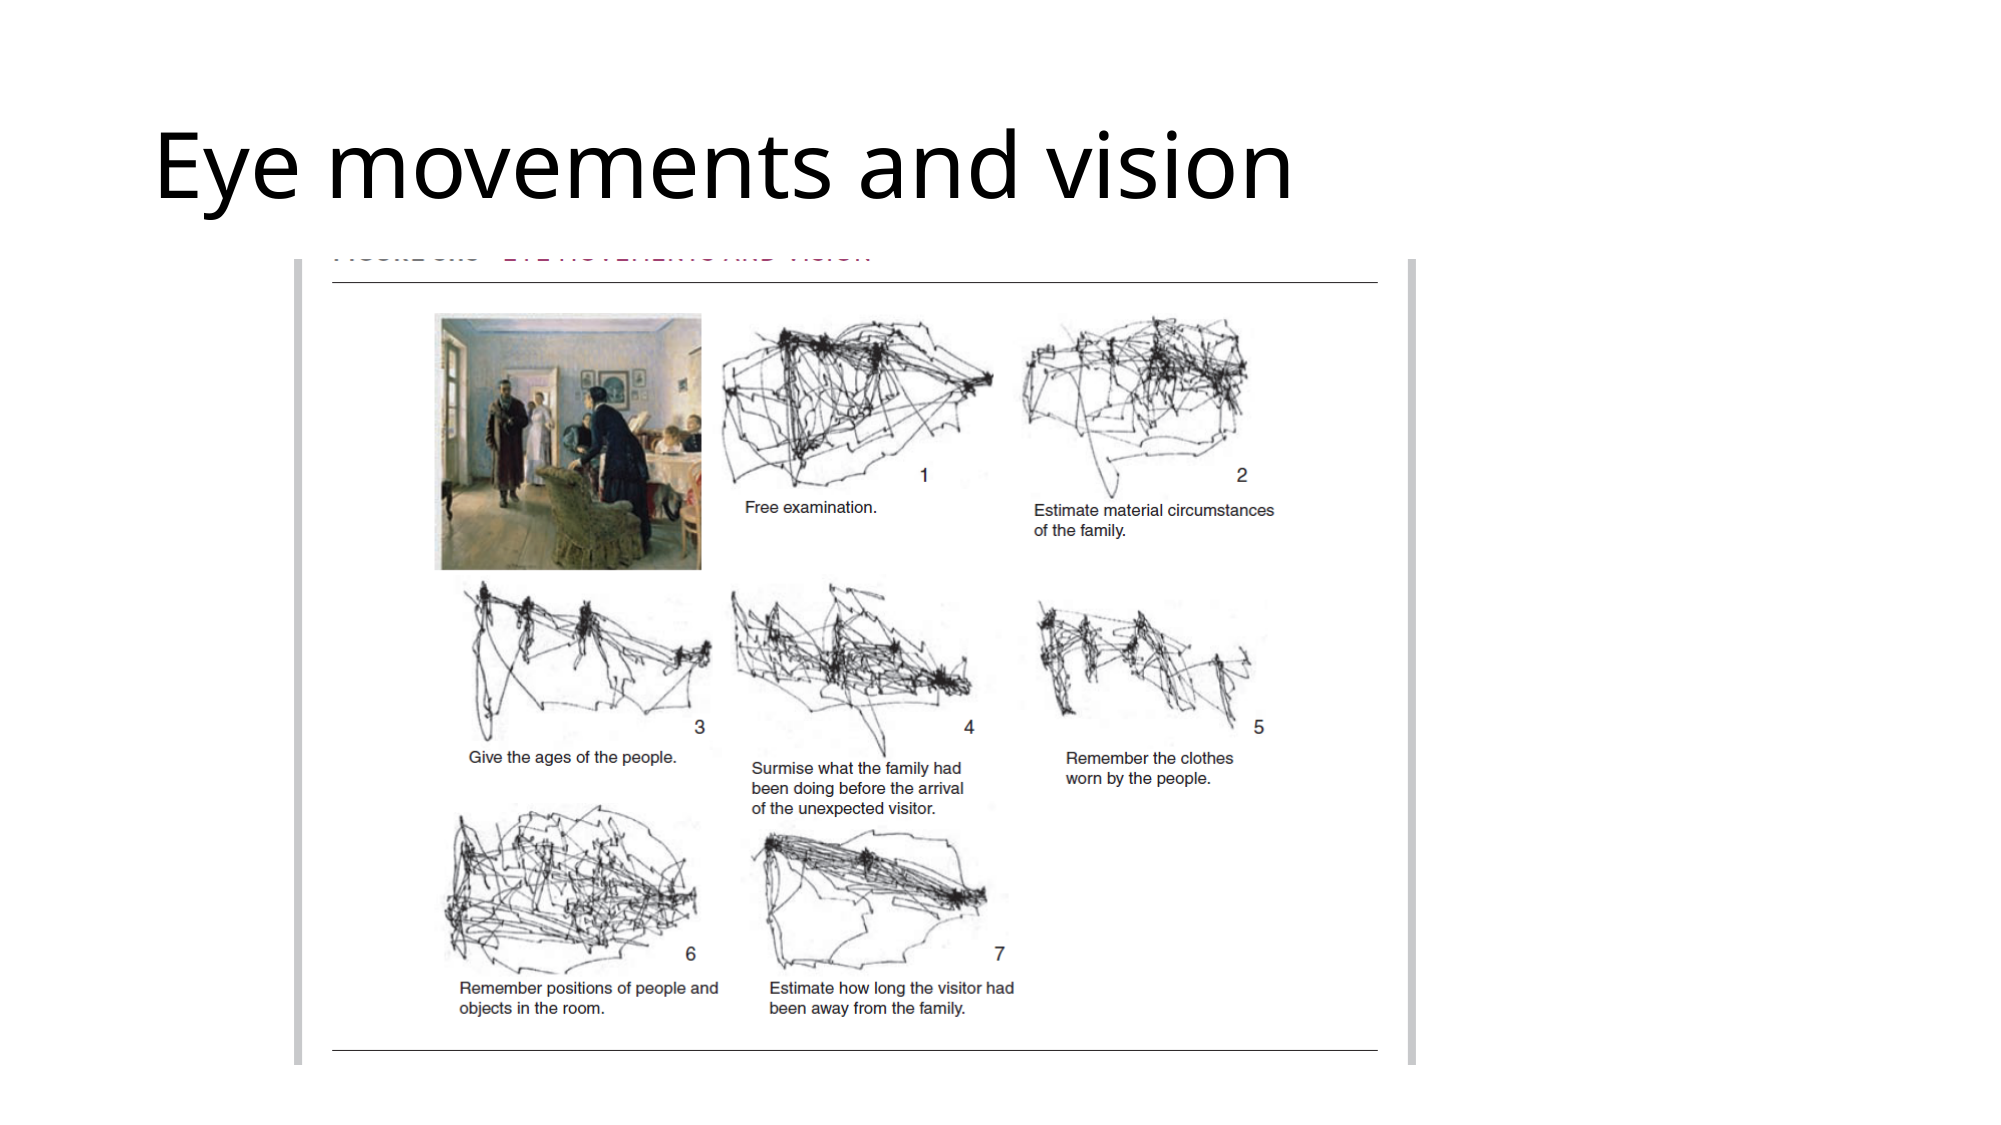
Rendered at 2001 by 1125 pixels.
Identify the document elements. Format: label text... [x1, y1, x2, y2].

picture [272, 259, 1440, 1065]
title Eye movements and vision [137, 59, 1863, 278]
